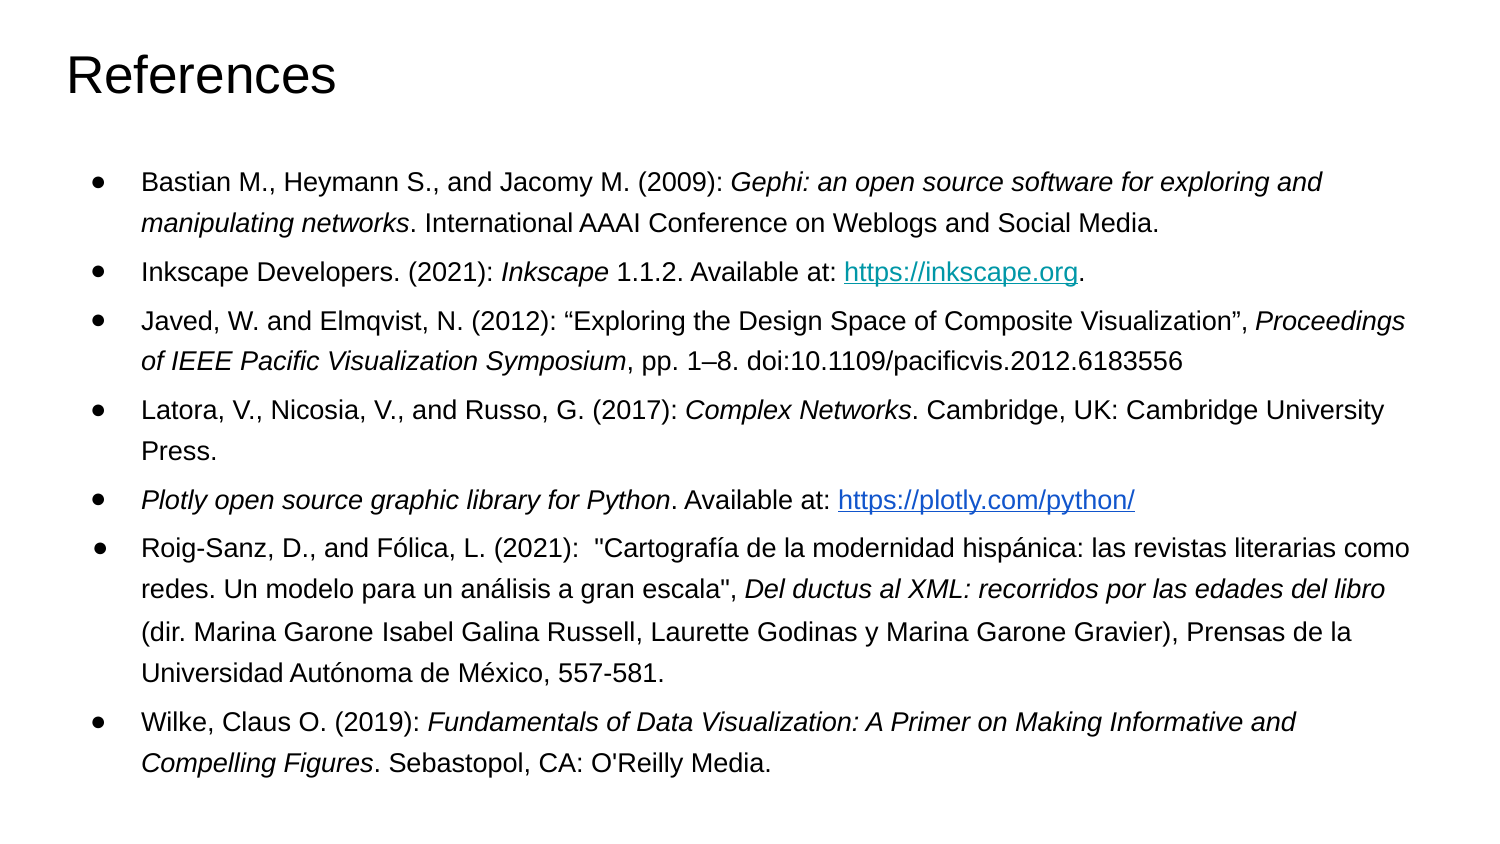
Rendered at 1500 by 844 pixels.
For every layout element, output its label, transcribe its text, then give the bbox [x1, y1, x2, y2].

list Bastian M., Heymann S., and Jacomy M. (2009): Gephi: an open source software for exploring and manipulating networks. International AAAI Conference on Weblogs and Social Media. Inkscape Developers. (2021): Inkscape 1.1.2. Available at: https://inkscape.org. Javed, W. and Elmqvist, N. (2012): “Exploring the Design Space of Composite Visualization”, Proceedings of IEEE Pacific Visualization Symposium, pp. 1–8. doi:10.1109/pacificvis.2012.6183556 Latora, V., Nicosia, V., and Russo, G. (2017): Complex Networks. Cambridge, UK: Cambridge University Press. Plotly open source graphic library for Python. Available at: https://plotly.com/python/ Roig-Sanz, D., and Fólica, L. (2021): "Cartografía de la modernidad hispánica: las revistas literarias como redes. Un modelo para un análisis a gran escala", Del ductus al XML: recorridos por las edades del libro (dir. Marina Garone Isabel Galina Russell, Laurette Godinas y Marina Garone Gravier), Prensas de la Universidad Autónoma de México, 557-581. Wilke, Claus O. (2019): Fundamentals of Data Visualization: A Primer on Making Informative and Compelling Figures. Sebastopol, CA: O'Reilly Media. [51, 141, 1449, 815]
title References [51, 25, 1449, 120]
